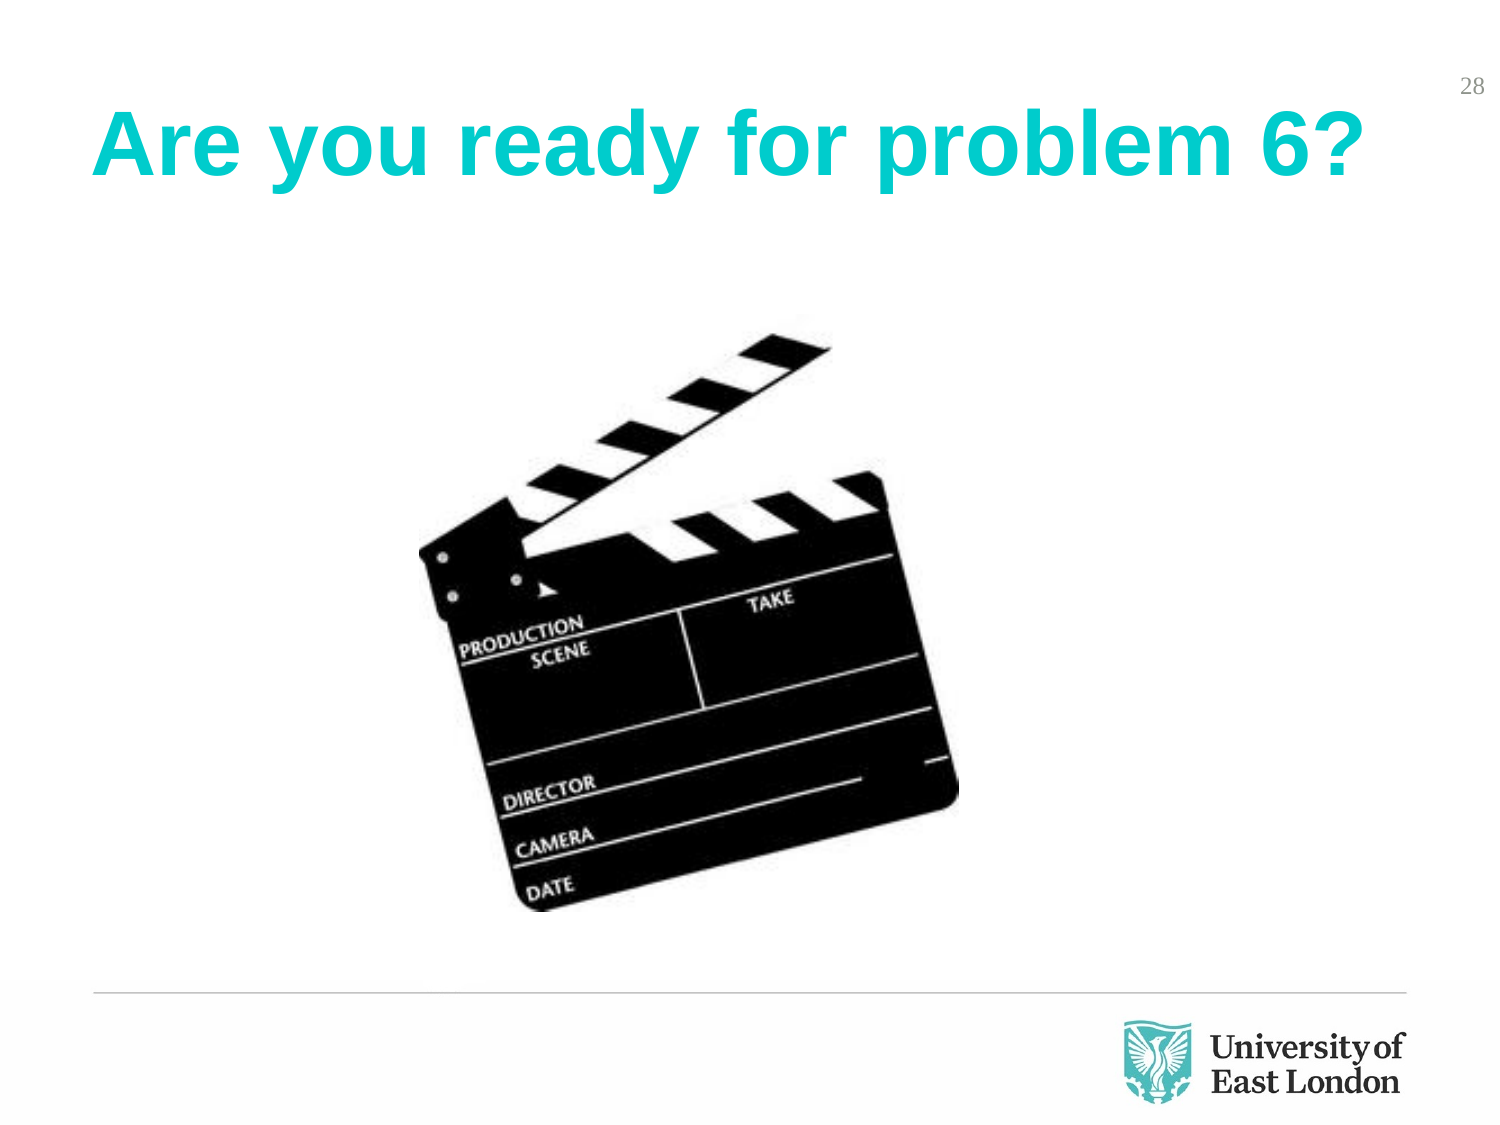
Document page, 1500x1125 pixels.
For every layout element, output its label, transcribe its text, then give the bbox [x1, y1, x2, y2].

slide_number 28 [1411, 54, 1500, 114]
picture [418, 314, 959, 913]
title Are you ready for problem 6? [75, 45, 1425, 233]
picture [0, 980, 1500, 1125]
